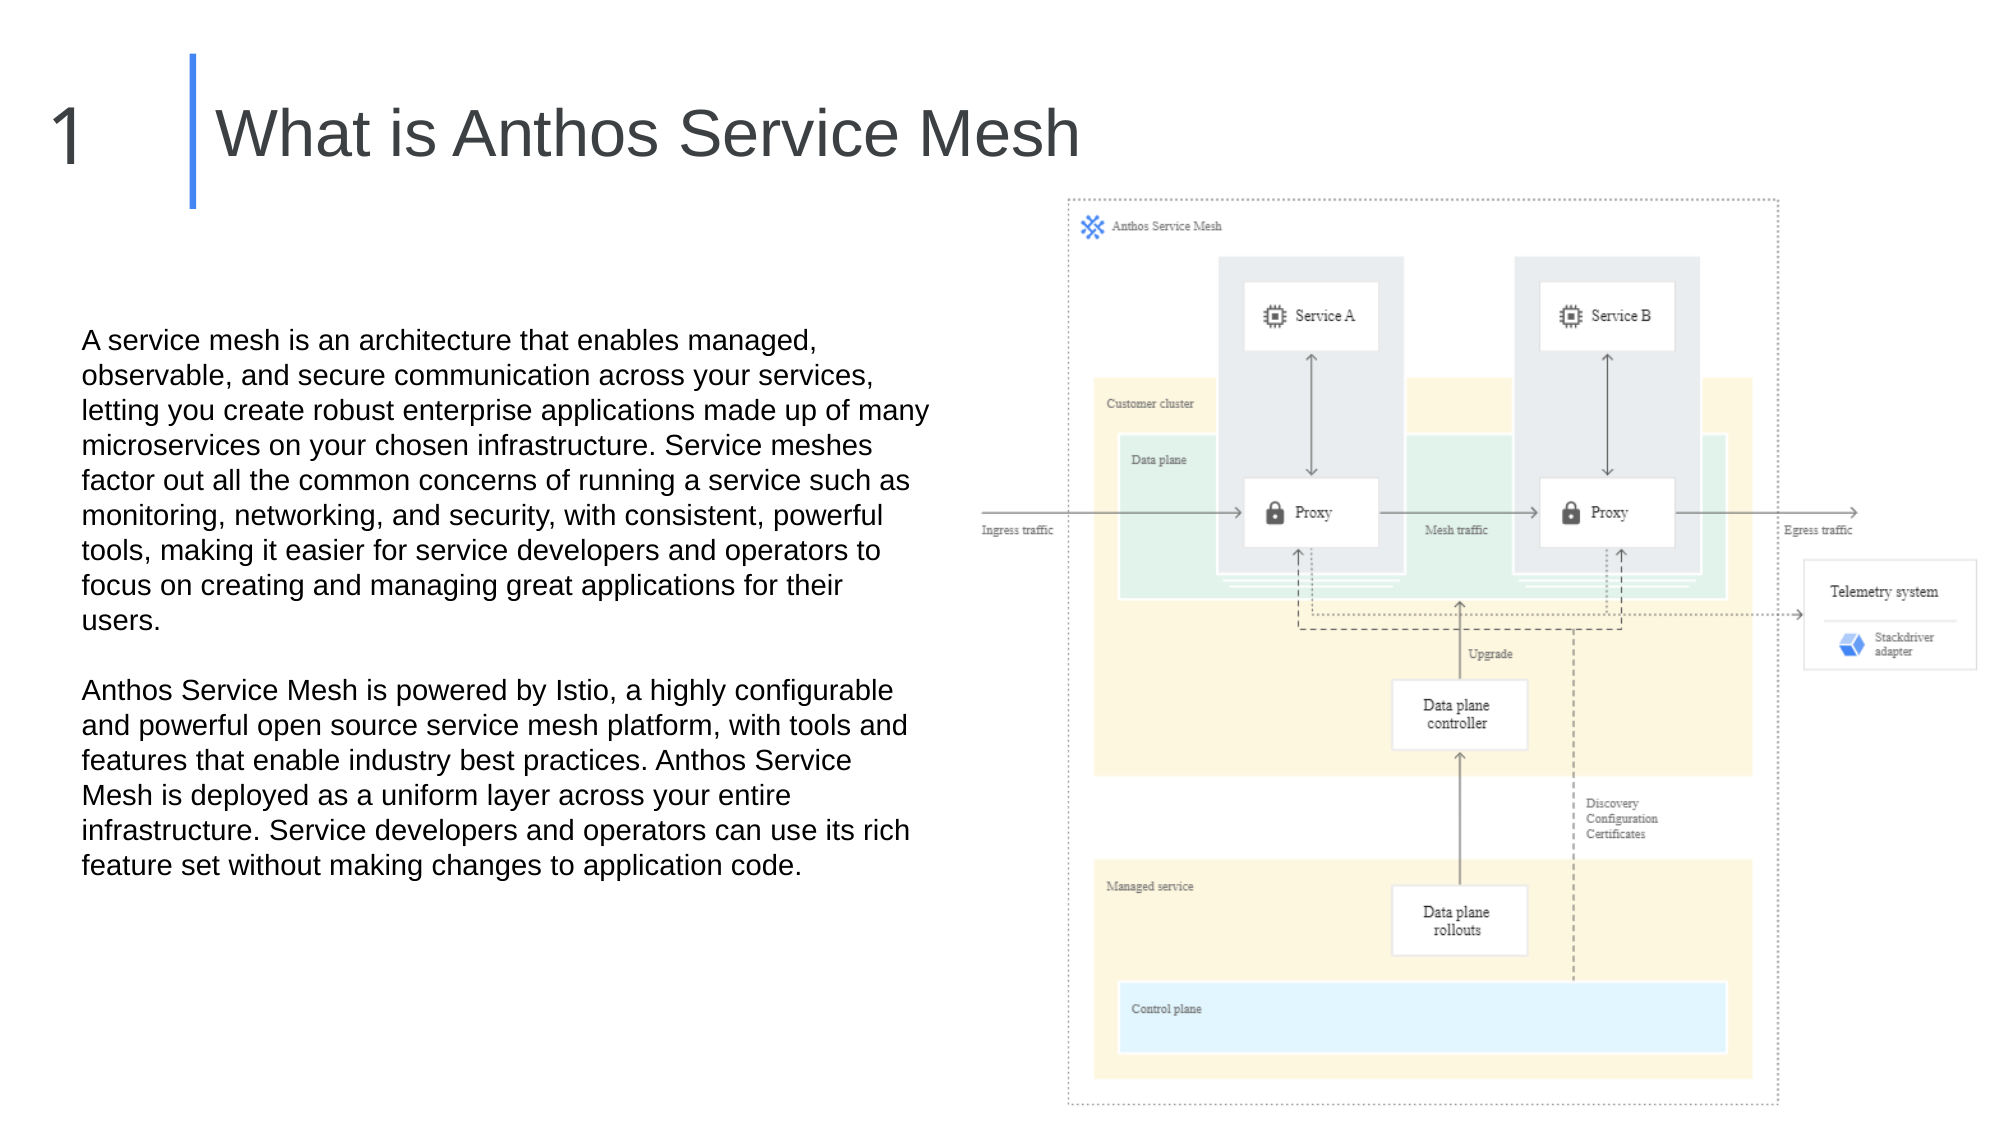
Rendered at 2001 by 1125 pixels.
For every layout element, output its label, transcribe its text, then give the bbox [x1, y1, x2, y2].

picture [976, 195, 1985, 1109]
text_box A service mesh is an architecture that enables managed, observable, and secure communication across your services, letting you create robust enterprise applications made up of many microservices on your chosen infrastructure. Service meshes factor out all the common concerns of running a service such as monitoring, networking, and security, with consistent, powerful tools, making it easier for service developers and operators to focus on creating and managing great applications for their users. Anthos Service Mesh is powered by Istio, a highly configurable and powerful open source service mesh platform, with tools and features that enable industry best practices. Anthos Service Mesh is deployed as a uniform layer across your entire infrastructure. Service developers and operators can use its rich feature set without making changes to application code. [66, 314, 948, 924]
text_box [189, 53, 197, 209]
text_box What is Anthos Service Mesh [215, 98, 1332, 211]
text_box 1 [36, 67, 190, 198]
